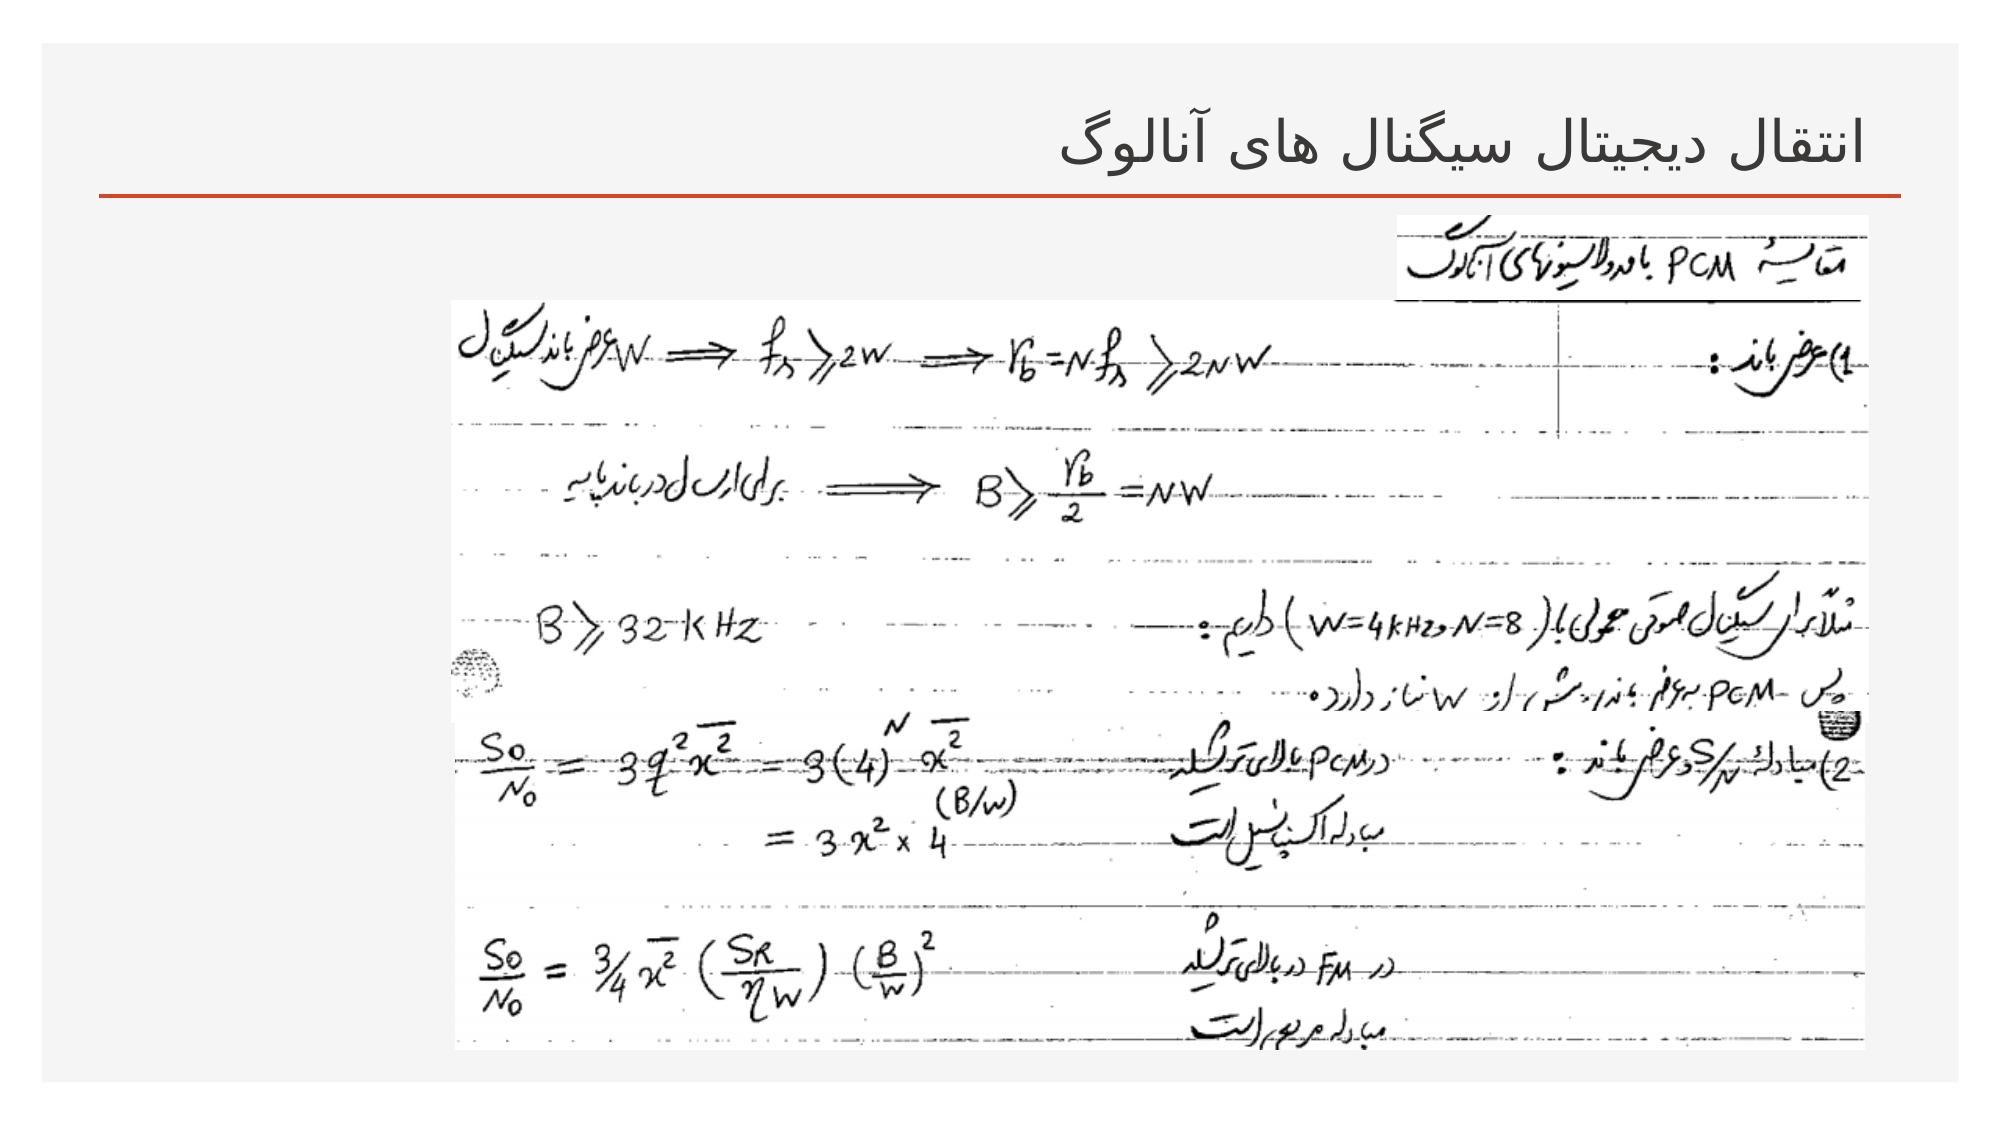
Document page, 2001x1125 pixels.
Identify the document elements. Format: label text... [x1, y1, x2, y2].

picture [451, 215, 1869, 1050]
title انتقال دیجیتال سیگنال های آنالوگ [754, 77, 1883, 182]
